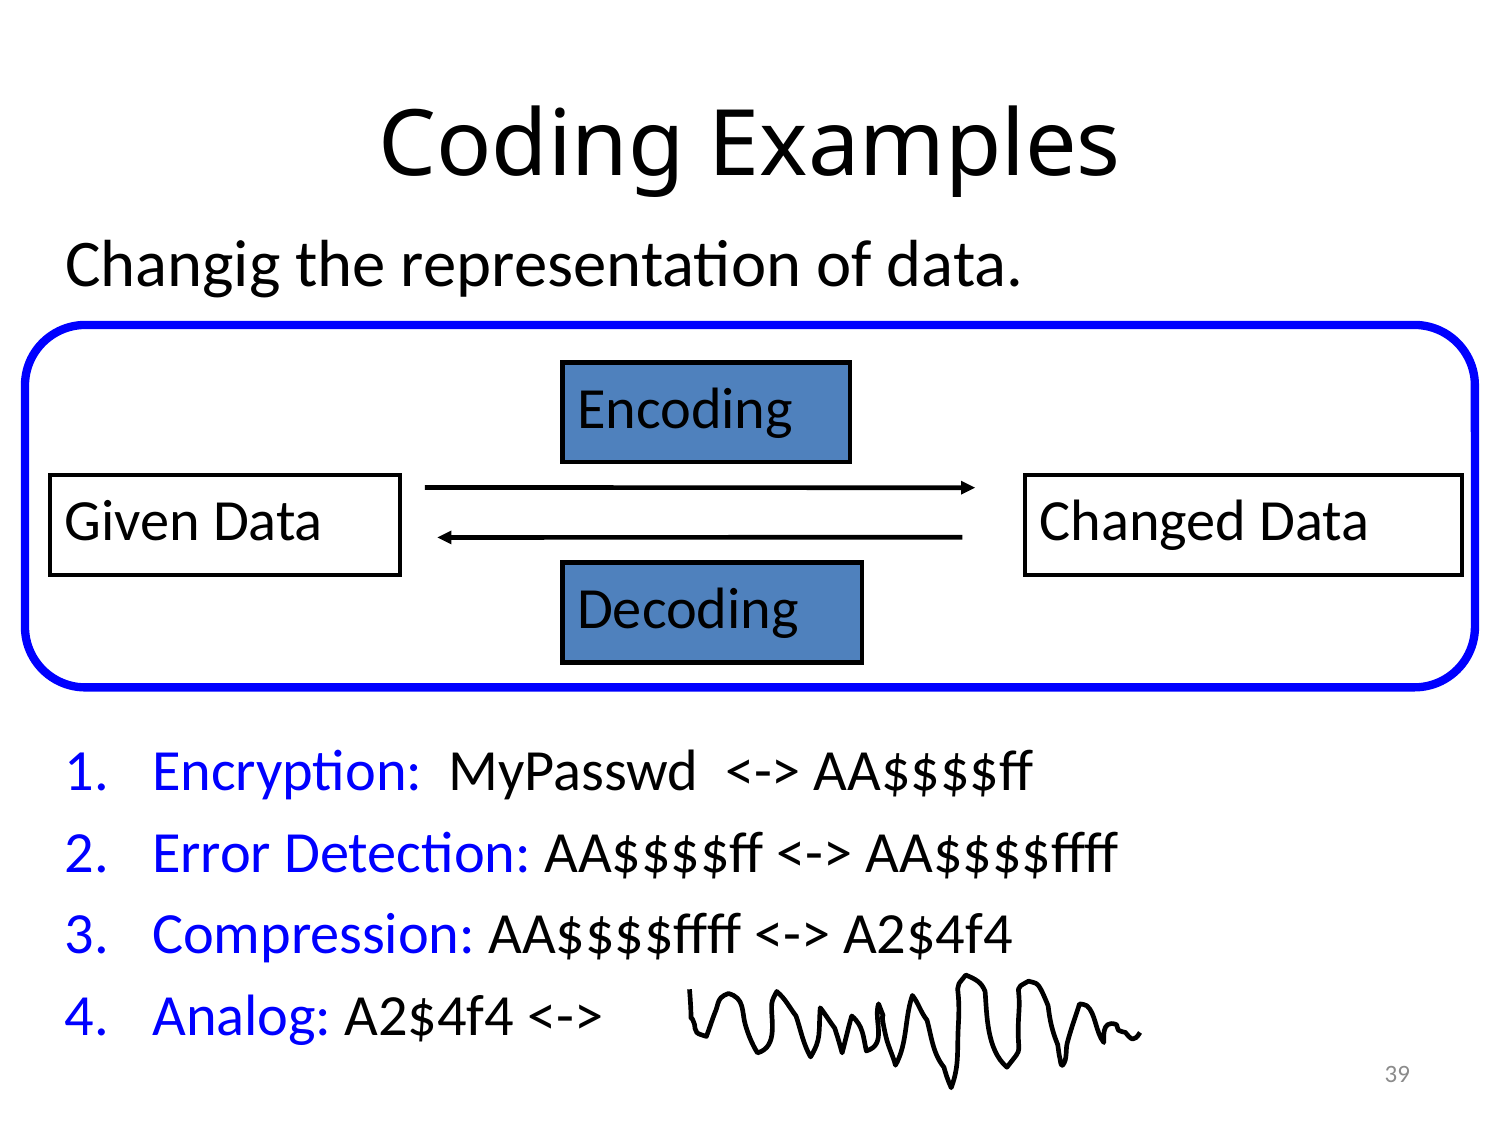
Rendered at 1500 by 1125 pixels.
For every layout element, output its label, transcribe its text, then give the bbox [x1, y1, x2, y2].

text_box Encryption: MyPasswd <-> AA$$$$ff Error Detection: AA$$$$ff <-> AA$$$$ffff Compression: AA$$$$ffff <-> A2$4f4 Analog: A2$4f4 <-> [50, 724, 1438, 1088]
text_box [689, 975, 1141, 1088]
slide_number 39 [1074, 1042, 1425, 1103]
list Changig the representation of data. [50, 677, 1450, 988]
list Changig the representation of data. [50, 212, 1450, 335]
text_box [24, 324, 1475, 688]
title Coding Examples [75, 45, 1425, 212]
